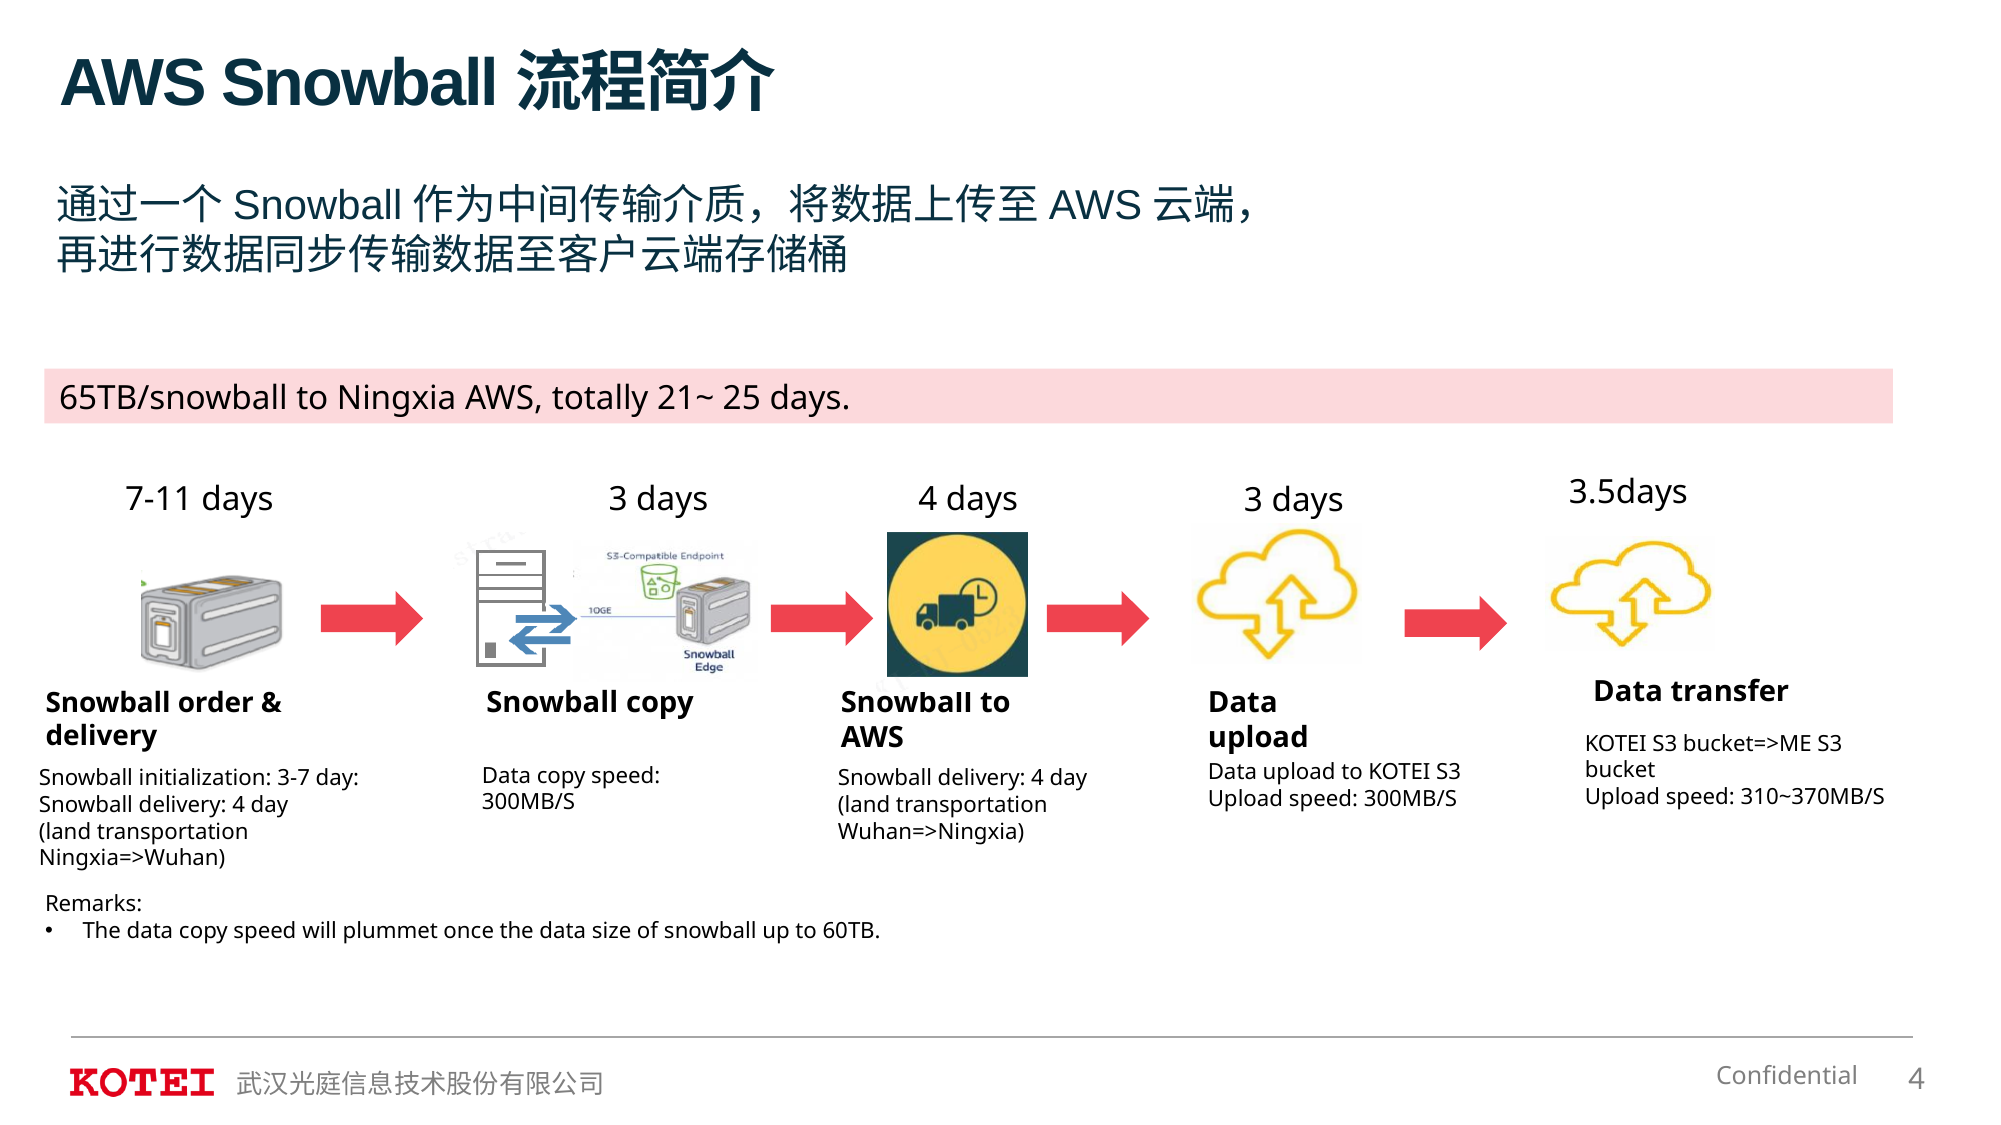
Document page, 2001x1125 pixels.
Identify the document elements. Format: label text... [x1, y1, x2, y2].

text_box [787, 589, 870, 648]
text_box Data transfer [1507, 665, 1875, 715]
picture [56, 1059, 228, 1105]
text_box Data upload to KOTEI S3 Upload speed: 300MB/S [1193, 749, 1624, 818]
text_box 4 days [903, 469, 1061, 524]
text_box [1046, 589, 1147, 648]
text_box 3 days [1229, 470, 1387, 498]
picture [875, 521, 1043, 692]
picture [453, 531, 782, 685]
text_box Data upload [1193, 678, 1383, 749]
text_box 3.5days [1554, 463, 1712, 514]
text_box 3 days [593, 469, 752, 524]
text_box Snowball order & delivery [30, 677, 411, 756]
text_box Snowball copy [471, 693, 724, 726]
text_box [318, 589, 426, 648]
text_box Snowball delivery: 4 day (land transportation Wuhan=>Ningxia) [823, 756, 1211, 851]
text_box 通过一个Snowball作为中间传输介质，将数据上传至AWS云端，再进行数据同步传输数据至客户云端存储桶 [41, 170, 1281, 285]
text_box Snowball initialization: 3-7 day: Snowball delivery: 4 day (land transportation Ningxia=>Wuhan) [24, 756, 428, 905]
text_box 7-11 days [110, 469, 363, 524]
text_box 65TB/snowball to Ningxia AWS, totally 21~ 25 days. [44, 368, 1893, 424]
text_box AWS Snowball流程简介 [44, 47, 1405, 111]
picture [1507, 515, 1759, 655]
text_box [1408, 593, 1502, 653]
text_box KOTEI S3 bucket=>ME S3 bucket Upload speed: 310~370MB/S [1569, 721, 1905, 817]
text_box Snowball to AWS [826, 675, 1082, 756]
picture [1153, 499, 1404, 670]
text_box Remarks: The data copy speed will plummet once the data size of snowball up to 60TB. [30, 882, 1027, 951]
text_box Data copy speed: 300MB/S [467, 753, 760, 822]
picture [110, 561, 301, 677]
